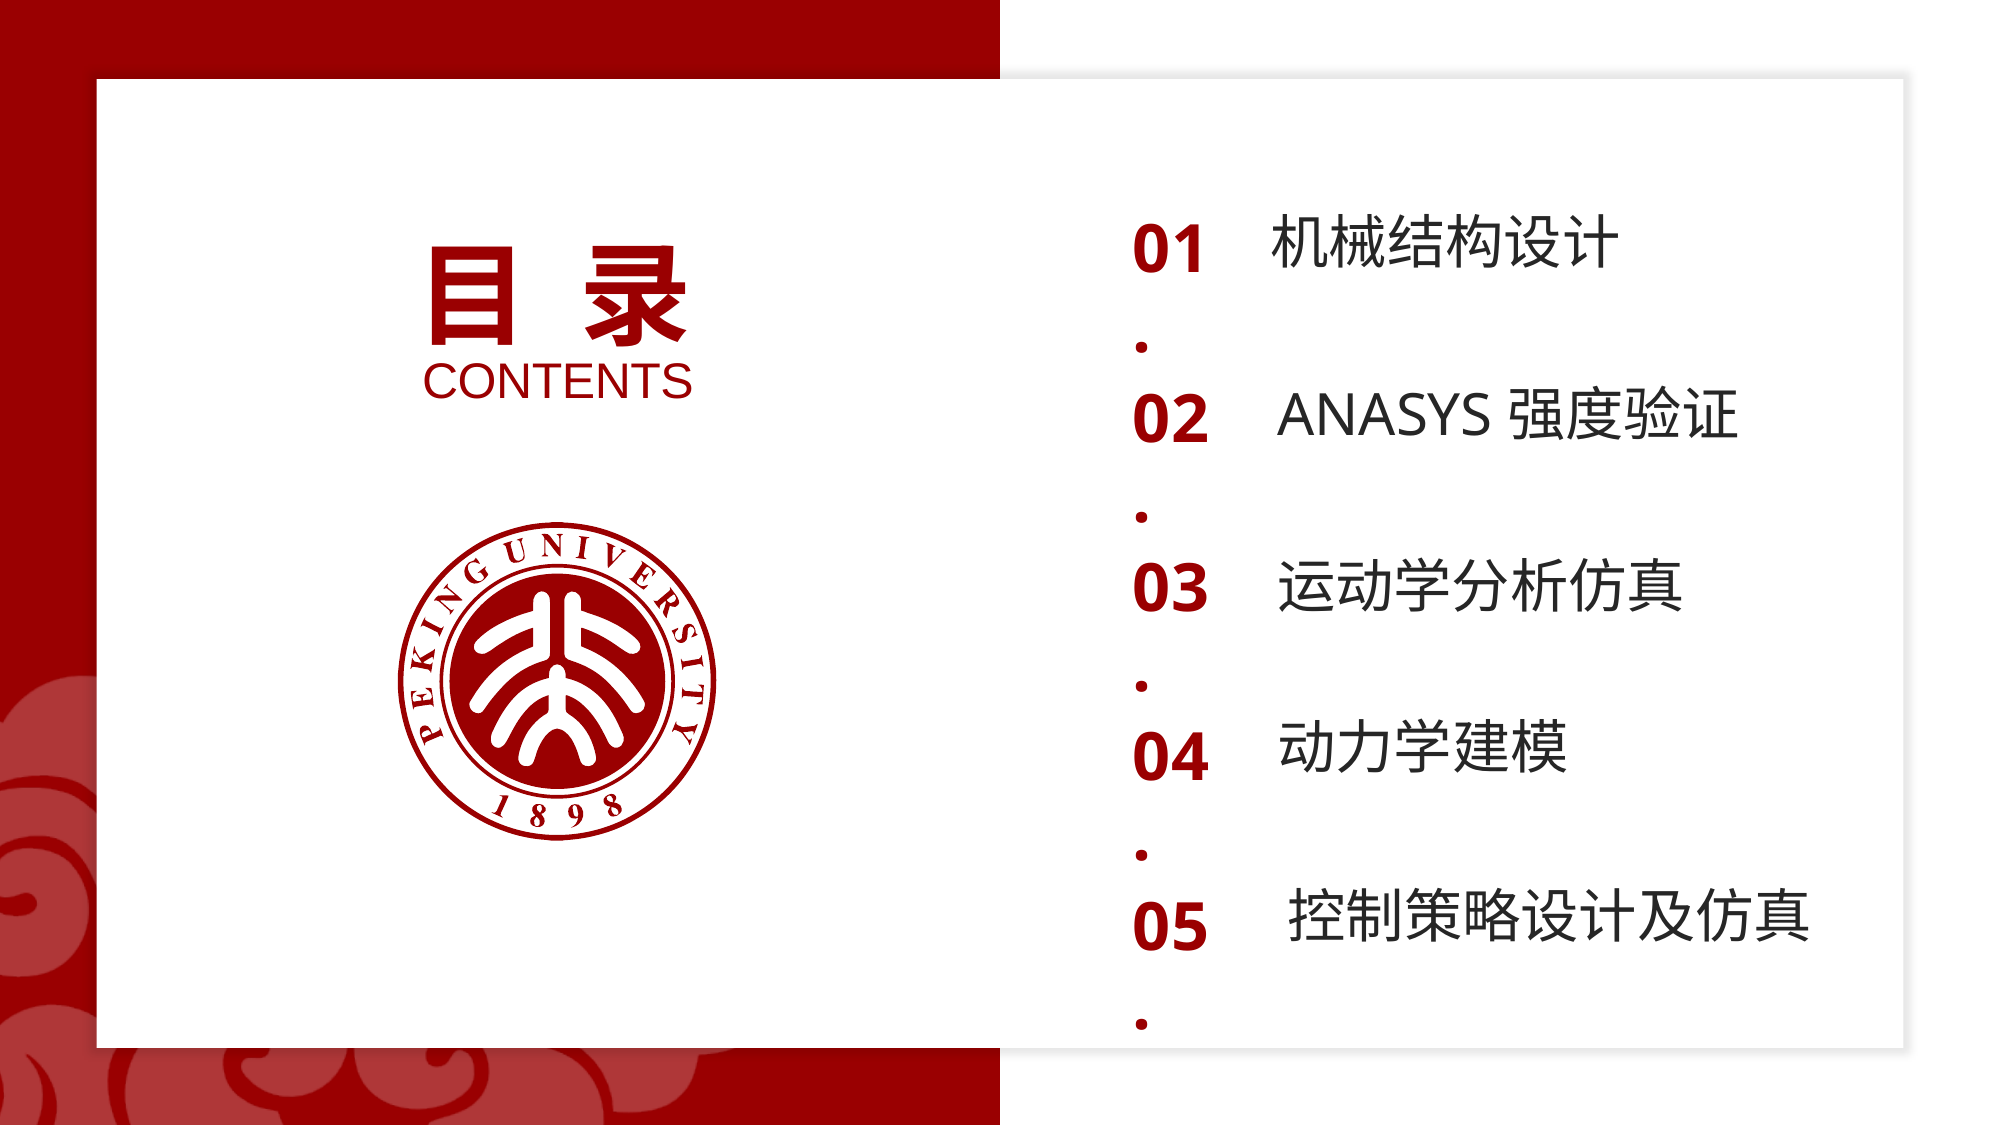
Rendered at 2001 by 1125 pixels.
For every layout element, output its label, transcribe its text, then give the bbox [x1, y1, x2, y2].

list 运动学分析仿真 [1262, 549, 1856, 630]
text_box 动力学建模 [1262, 711, 1856, 792]
list 机械结构设计 [1255, 205, 1758, 286]
list ANASYS强度验证 [1262, 377, 1764, 458]
text_box 控制策略设计及仿真 [1272, 879, 1866, 960]
picture [0, 552, 831, 1125]
